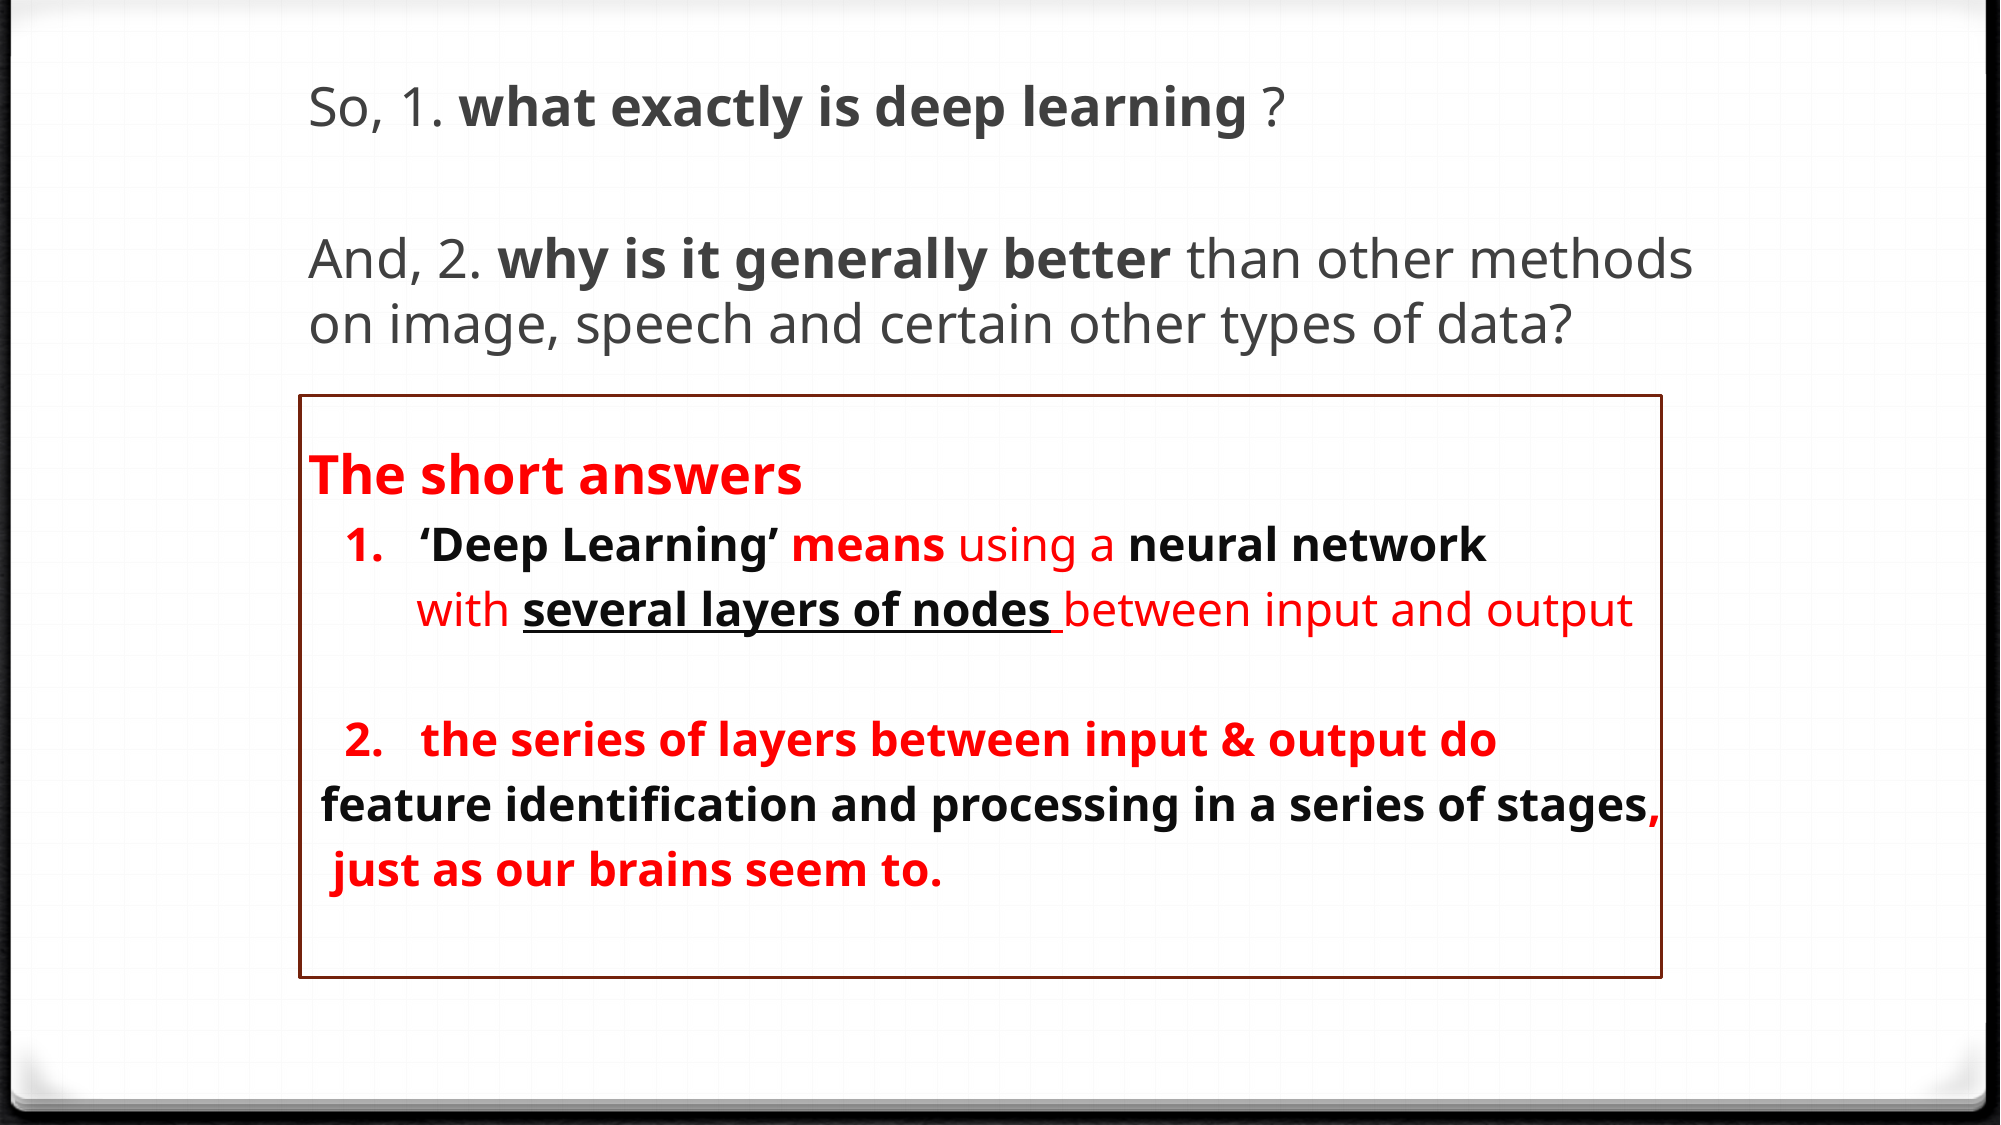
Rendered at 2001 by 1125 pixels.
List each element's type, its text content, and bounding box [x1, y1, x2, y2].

picture [0, 0, 2000, 1125]
list So, 1. what exactly is deep learning ? And, 2. why is it generally better than other methods on image, speech and certain other types of data? The short answers 1. ‘Deep Learning’ means using a neural network with several layers of nodes between input and output 2. the series of layers between input & output do feature identification and processing in a series of stages, just as our brains seem to. [293, 65, 1718, 1000]
text_box [298, 394, 1663, 979]
